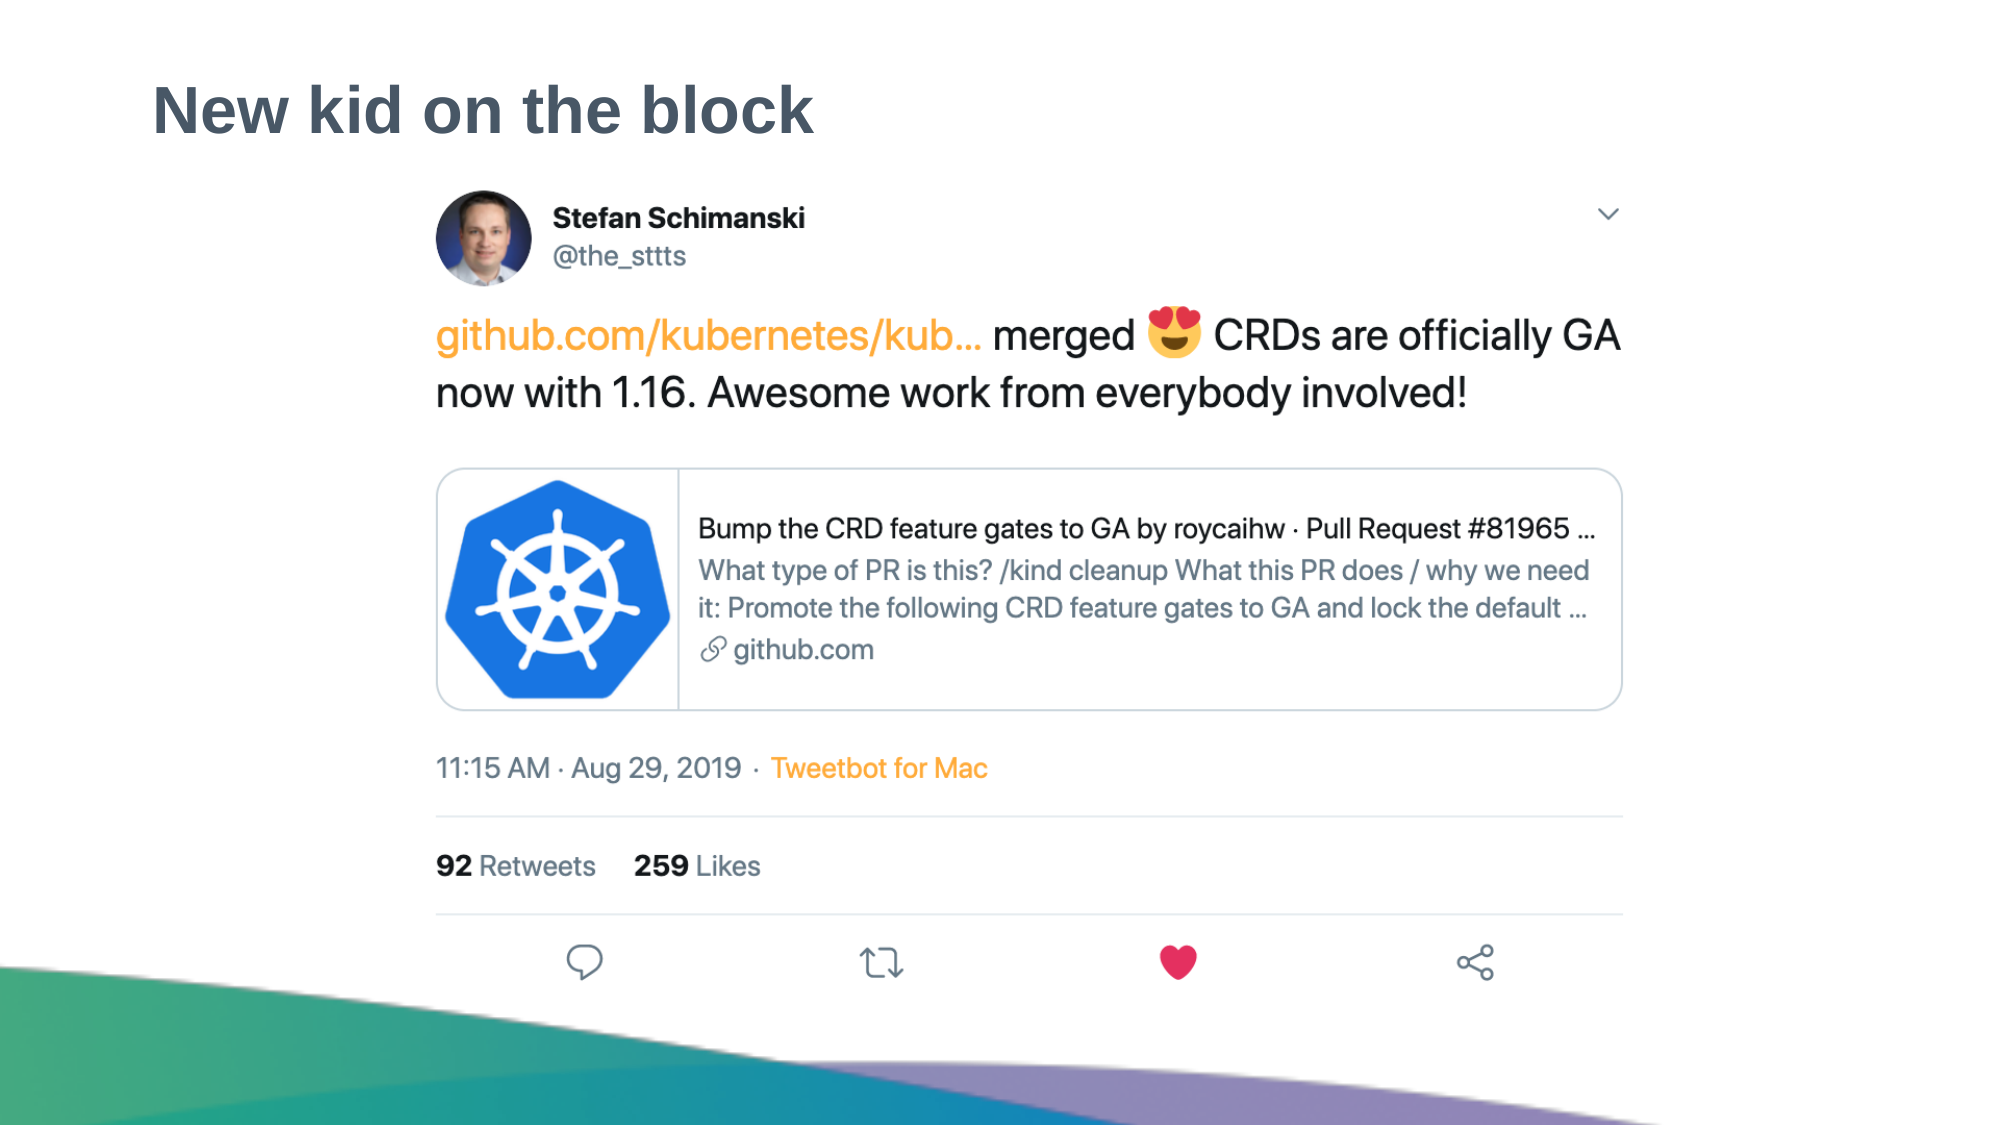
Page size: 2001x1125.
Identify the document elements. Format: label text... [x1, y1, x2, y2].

title New kid on the block [137, 59, 1863, 278]
picture [0, 177, 2001, 1125]
